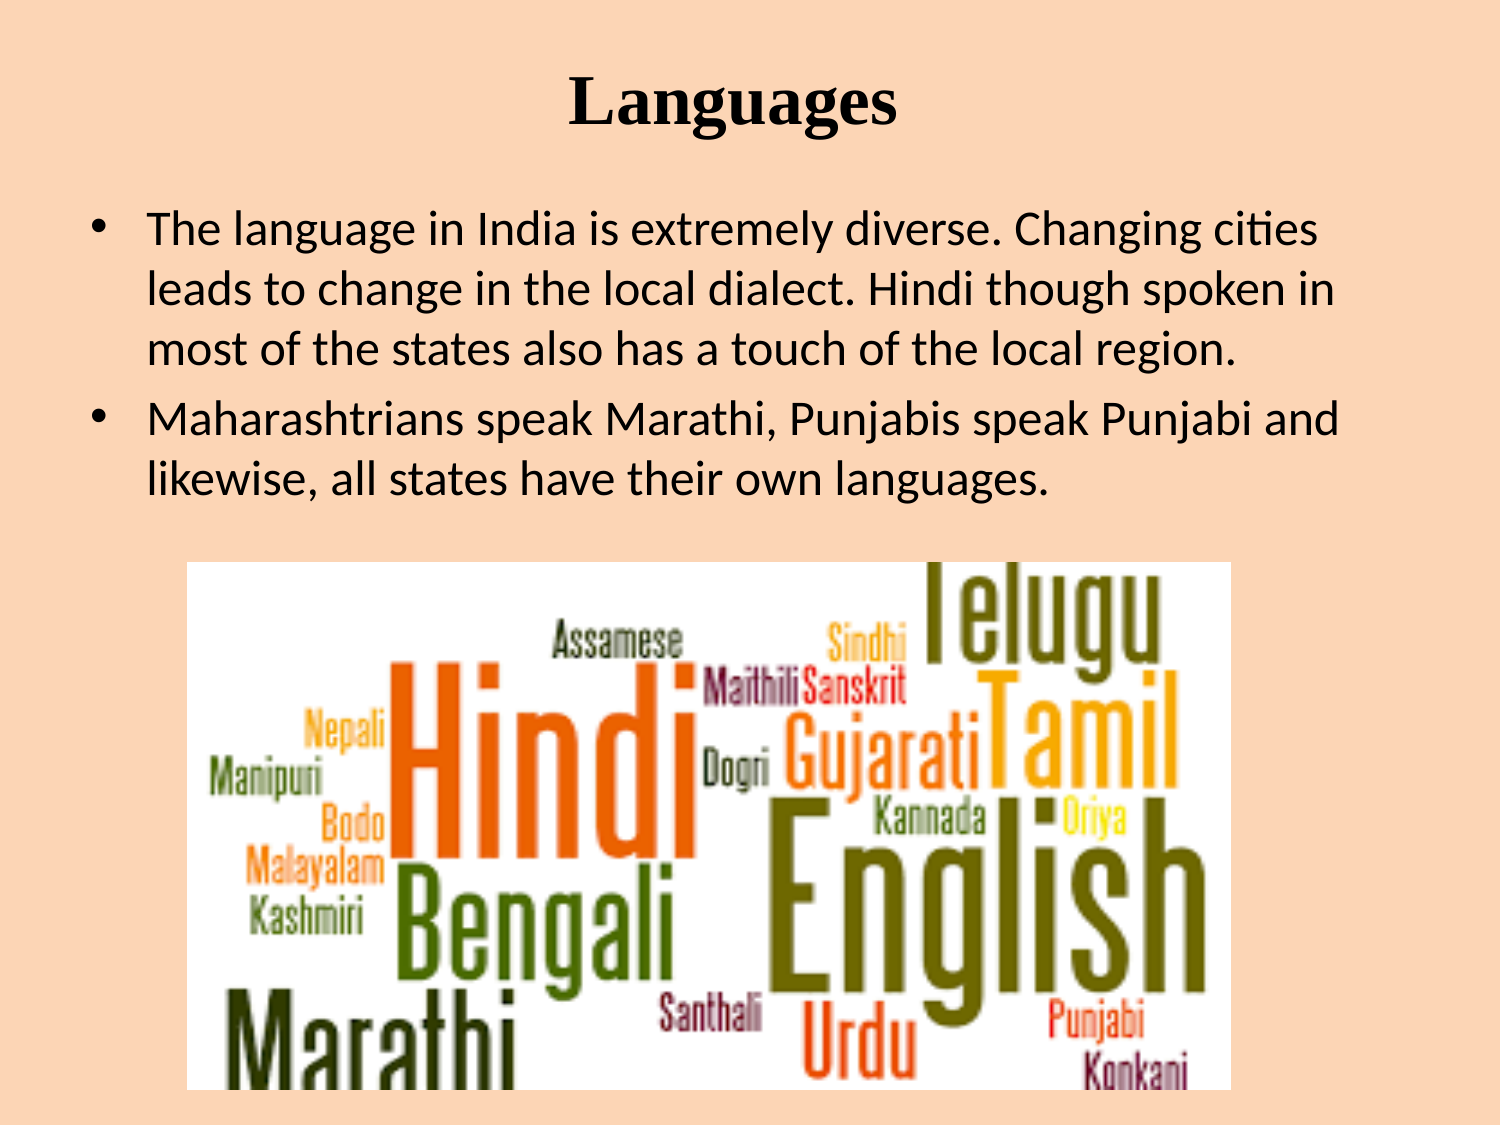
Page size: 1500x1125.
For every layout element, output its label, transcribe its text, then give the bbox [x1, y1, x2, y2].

list The language in India is extremely diverse. Changing cities leads to change in the local dialect. Hindi though spoken in most of the states also has a touch of the local region. Maharashtrians speak Marathi, Punjabis speak Punjabi and likewise, all states have their own languages. [75, 187, 1425, 1090]
title Languages [75, 45, 1425, 187]
picture [187, 562, 1231, 1091]
